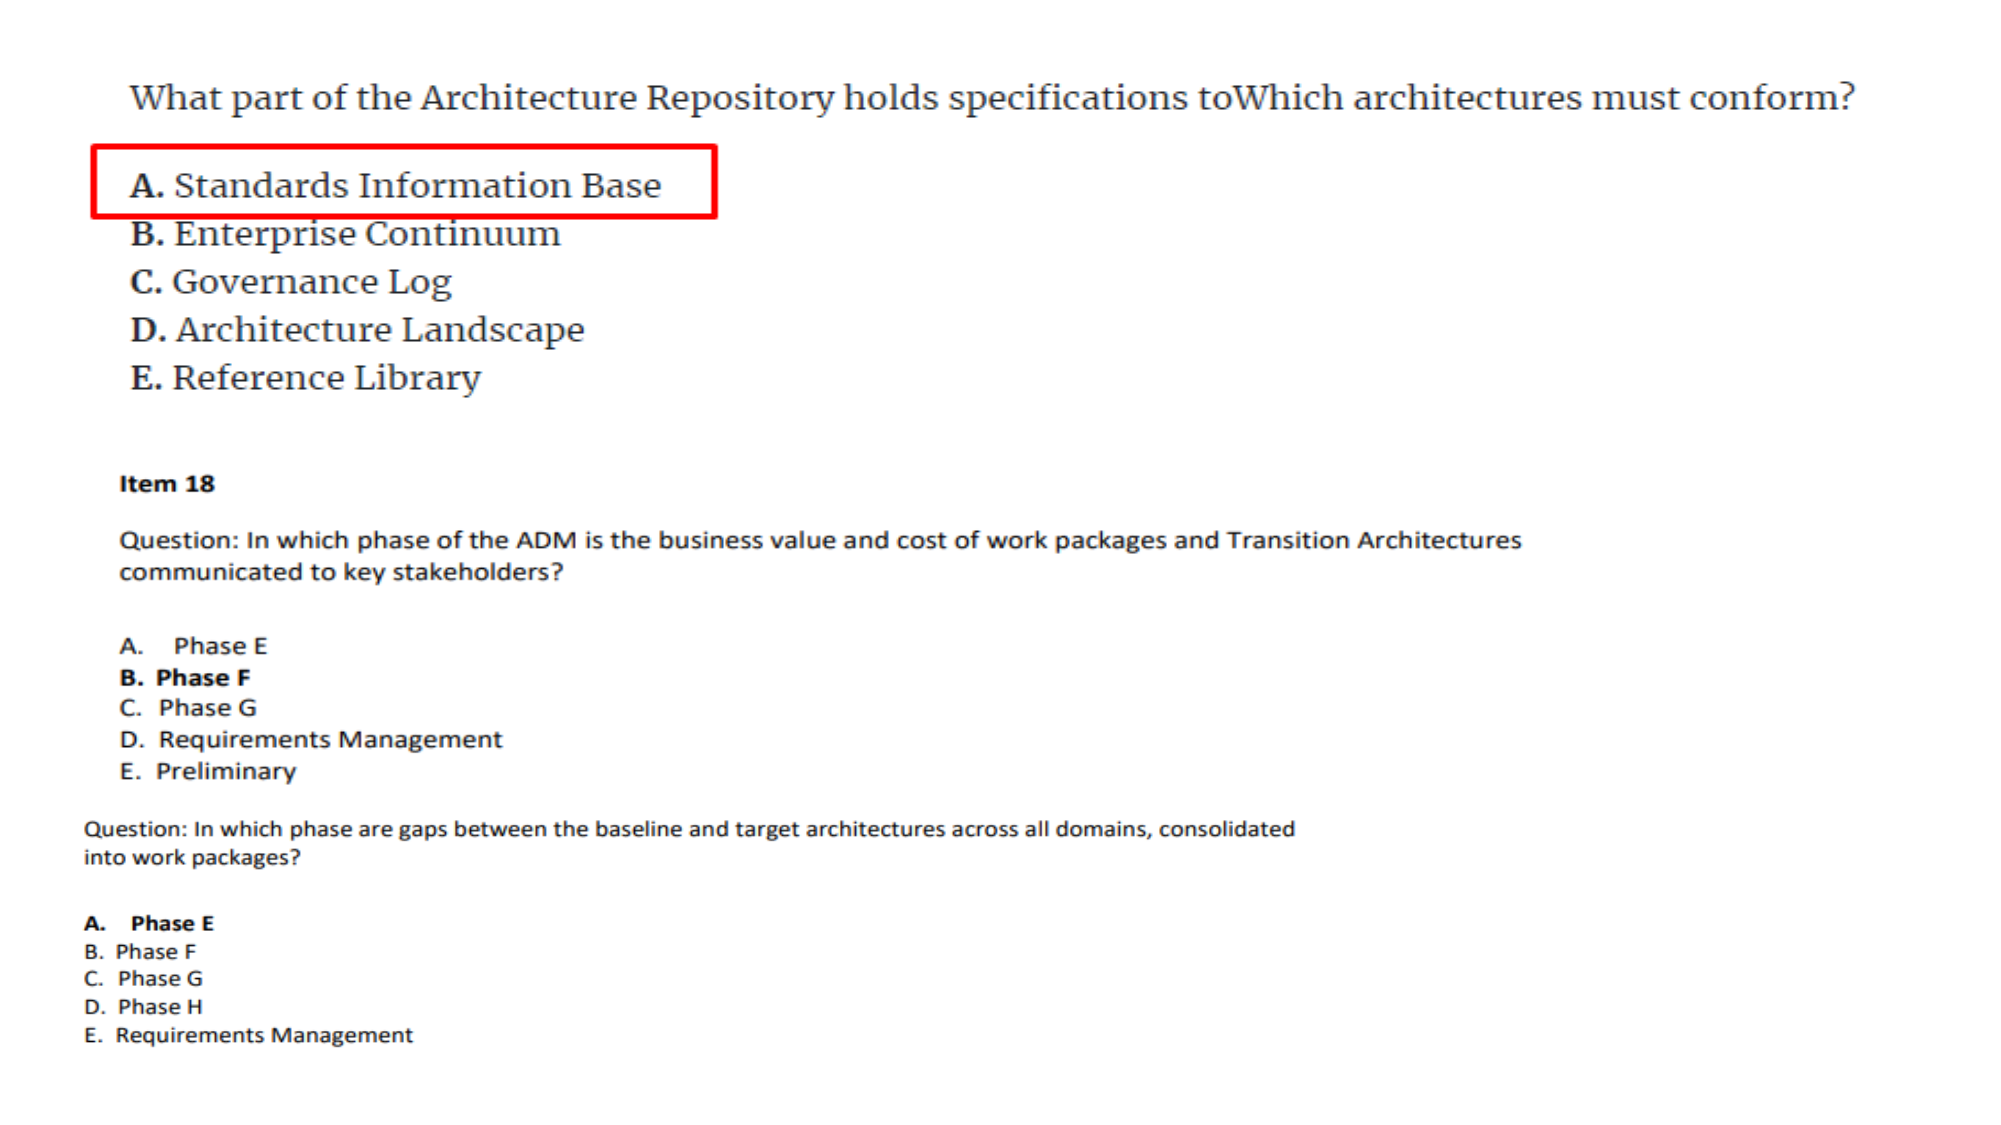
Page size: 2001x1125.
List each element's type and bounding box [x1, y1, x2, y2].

picture [67, 441, 1585, 1063]
picture [25, 34, 1936, 416]
